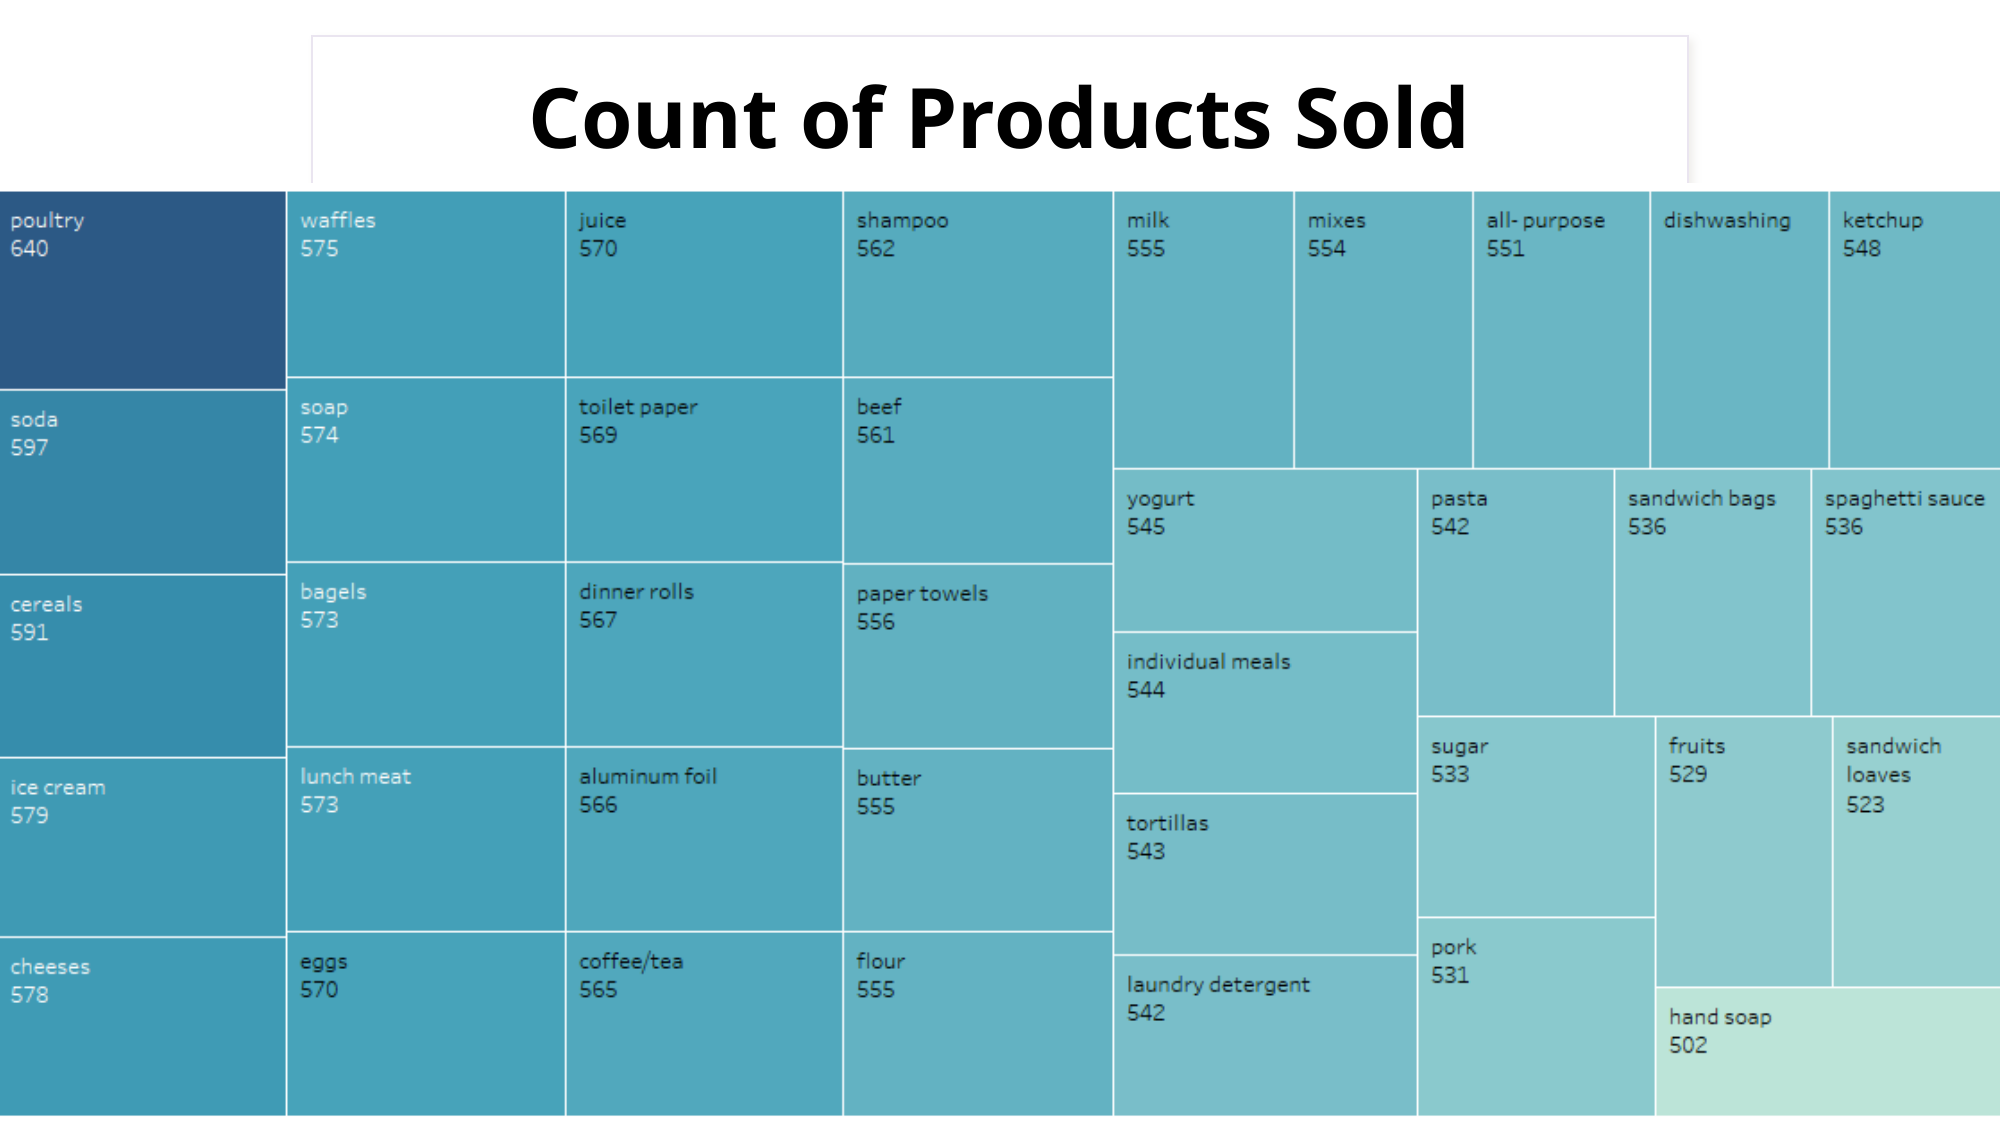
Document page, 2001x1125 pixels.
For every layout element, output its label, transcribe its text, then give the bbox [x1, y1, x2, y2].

title Count of Products Sold [345, 50, 1655, 183]
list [0, 183, 2000, 1125]
text_box [0, 0, 2000, 183]
text_box [311, 35, 1689, 183]
